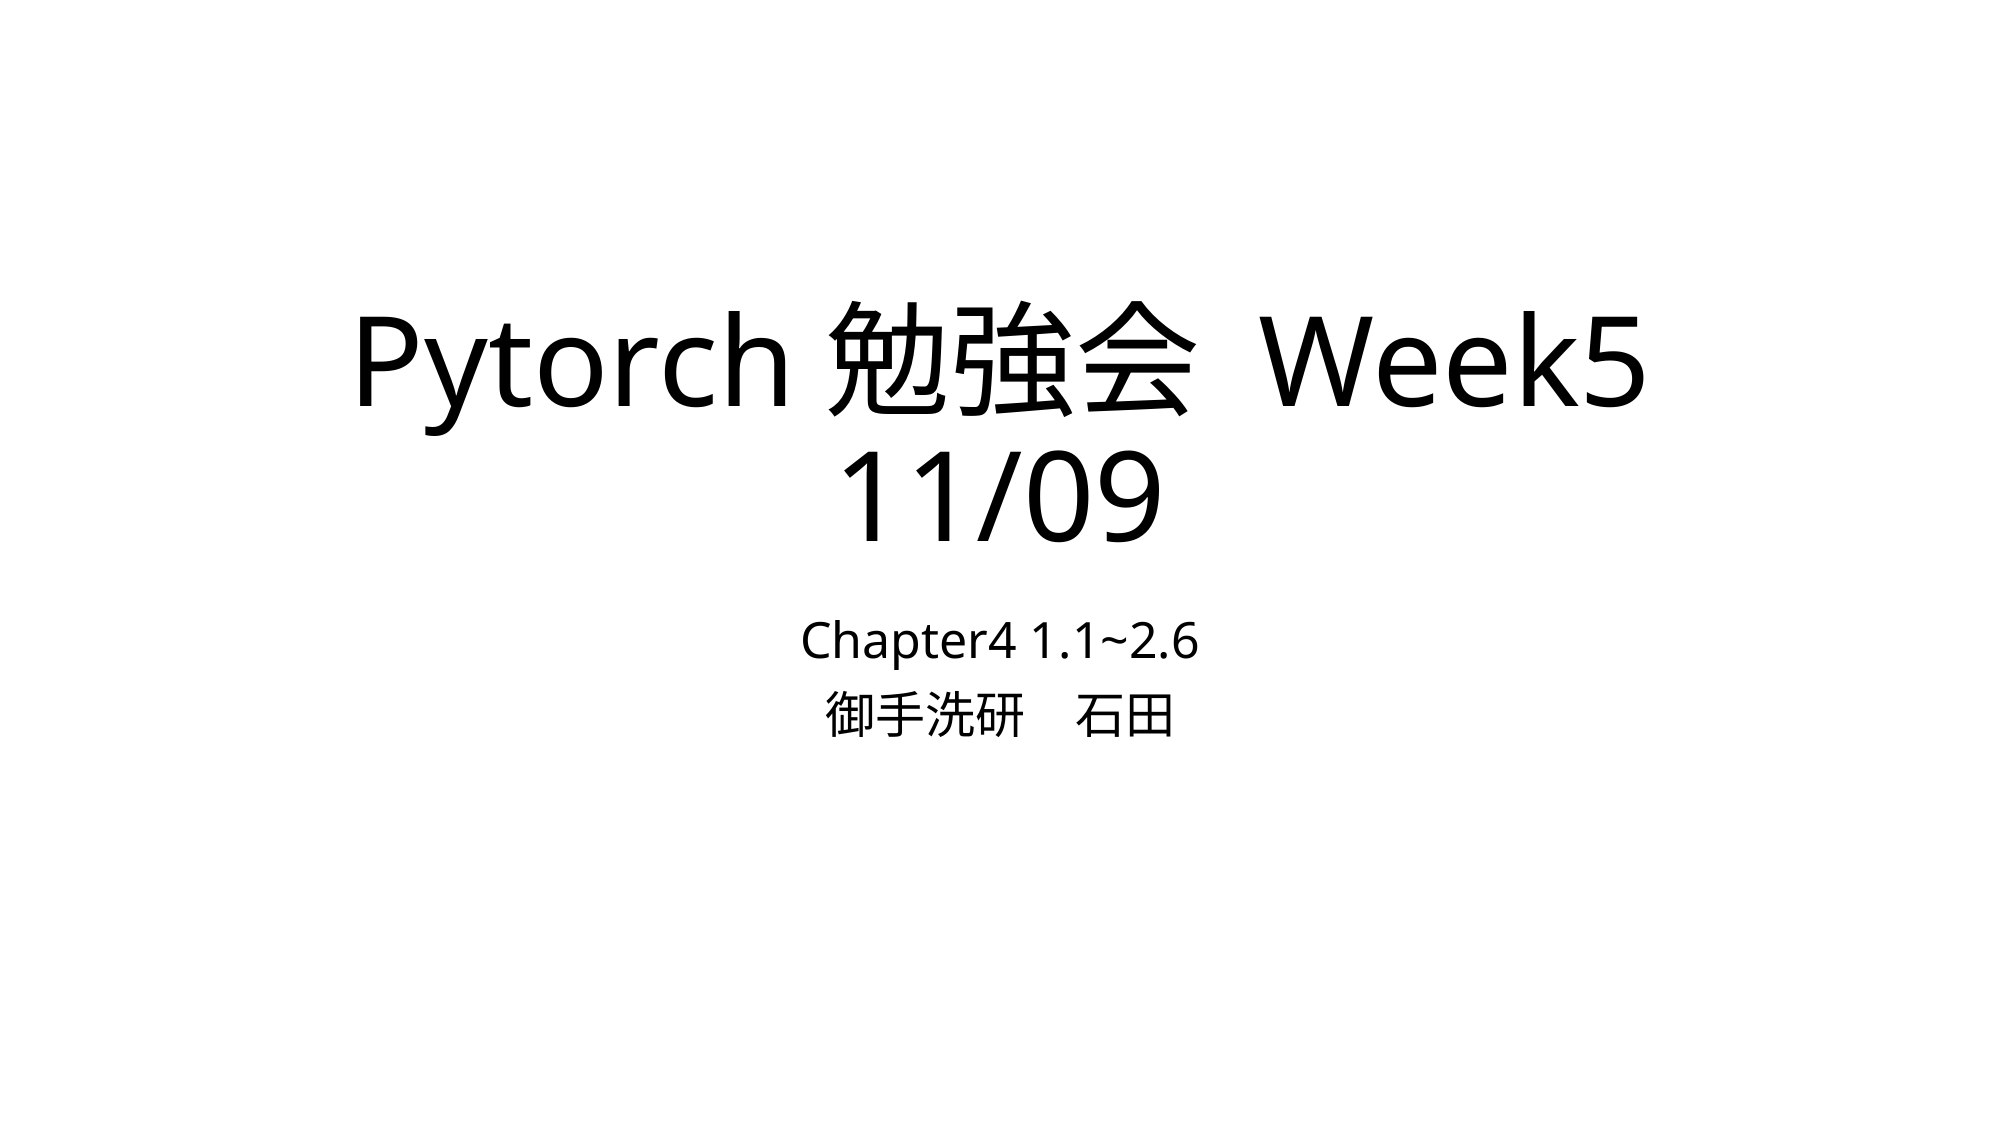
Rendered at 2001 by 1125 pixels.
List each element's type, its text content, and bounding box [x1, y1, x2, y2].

subtitle Chapter4 1.1~2.6 御手洗研 石田 [249, 608, 1750, 880]
title Pytorch勉強会 Week5 11/09 [249, 184, 1750, 576]
